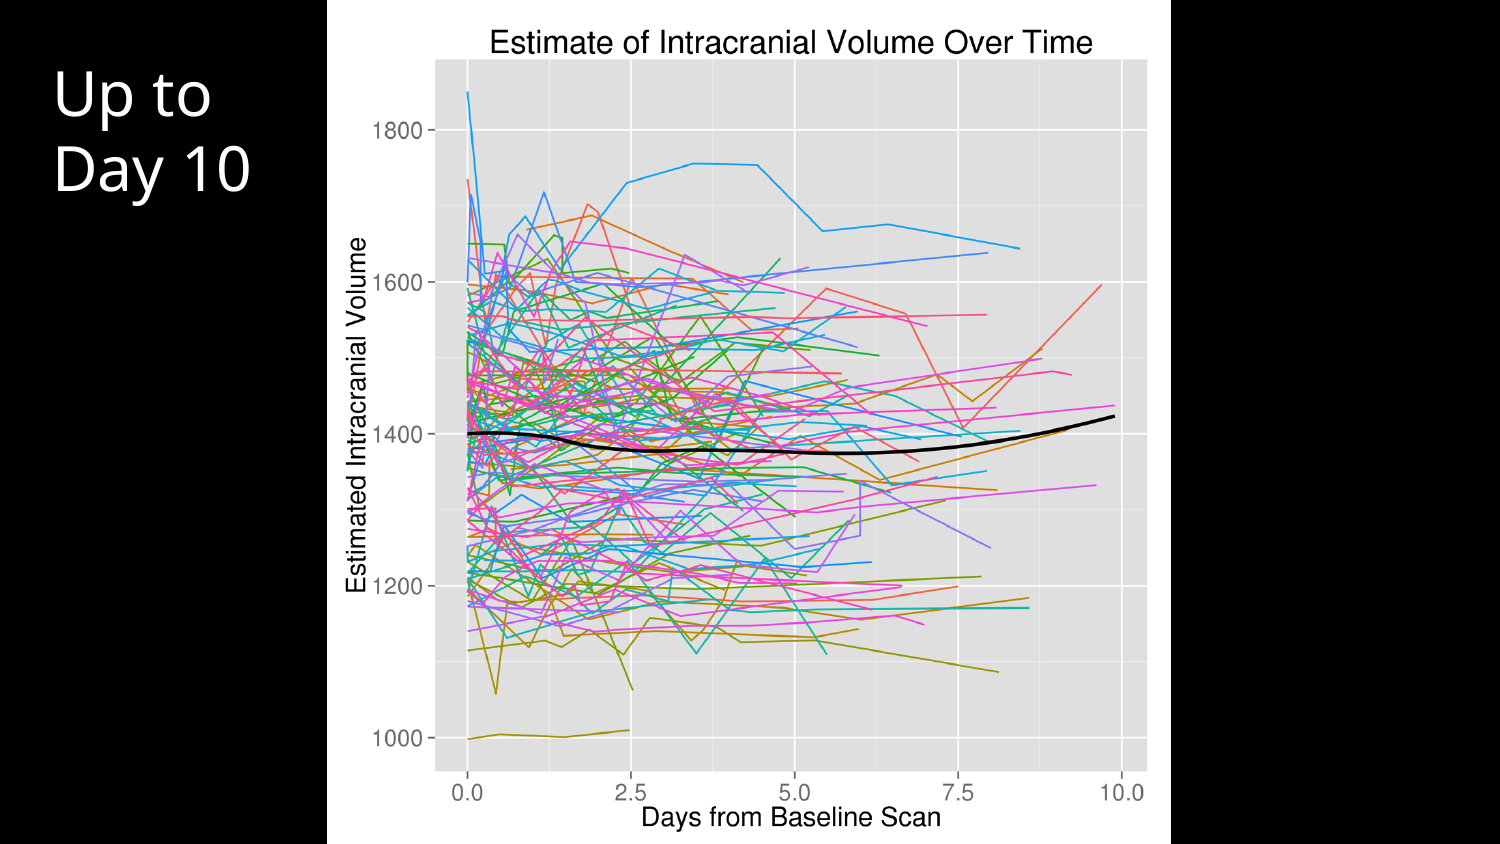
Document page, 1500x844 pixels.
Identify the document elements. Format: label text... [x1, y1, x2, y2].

picture [326, 0, 1172, 844]
text_box Up to Day 10 [37, 46, 288, 212]
